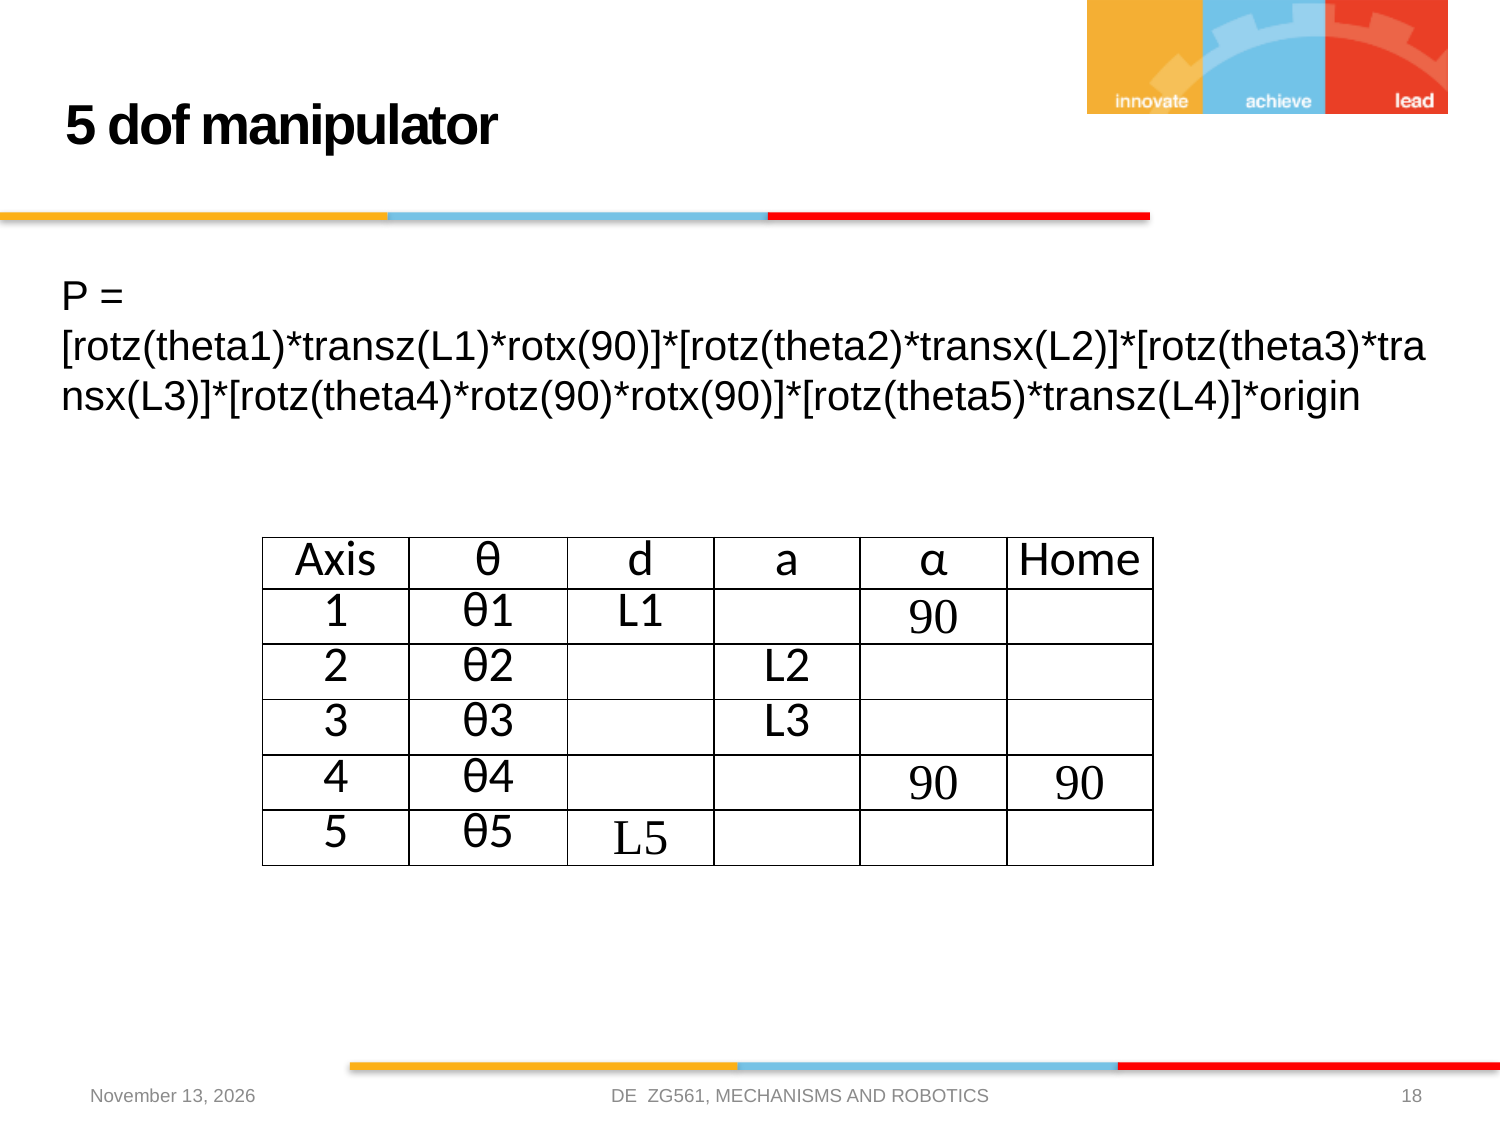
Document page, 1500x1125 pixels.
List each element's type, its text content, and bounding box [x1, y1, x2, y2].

table_cell θ2 [410, 645, 567, 699]
table_cell [715, 590, 859, 643]
table_cell L3 [715, 700, 859, 754]
table_cell [568, 756, 713, 809]
table_cell L5 [568, 811, 713, 865]
table_cell [715, 811, 859, 865]
table_cell θ4 [410, 756, 567, 809]
table_cell θ5 [410, 811, 567, 865]
table_cell [1008, 811, 1152, 865]
table_header Axis [263, 538, 408, 588]
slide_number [75, 1065, 425, 1125]
table_cell L2 [715, 645, 859, 699]
slide_number 18 [1088, 1065, 1438, 1125]
table_cell [861, 700, 1006, 754]
footer DE ZG561, MECHANISMS AND ROBOTICS [512, 1065, 1088, 1125]
table_cell [1008, 700, 1152, 754]
table_cell 1 [263, 590, 408, 643]
picture [1087, 0, 1448, 45]
table_cell [1008, 590, 1152, 643]
table_cell [715, 756, 859, 809]
table_cell 4 [263, 756, 408, 809]
table_cell [568, 700, 713, 754]
table_header a [715, 538, 859, 588]
table_header d [568, 538, 713, 588]
table_header θ [410, 538, 567, 588]
table_cell [861, 645, 1006, 699]
table_cell [861, 811, 1006, 865]
table_cell L1 [568, 590, 713, 643]
title 5 dof manipulator [50, 45, 1448, 200]
table_cell 90 [1008, 756, 1152, 809]
text_box P = [rotz(theta1)*transz(L1)*rotx(90)]*[rotz(theta2)*transx(L2)]*[rotz(theta3)*transx(L3)]*[rotz(theta4)*rotz(90)*rotx(90)]*[rotz(theta5)*transz(L4)]*origin [46, 261, 1448, 427]
table_cell [568, 645, 713, 699]
table_cell [1008, 645, 1152, 699]
table_cell 5 [263, 811, 408, 865]
table_header α [861, 538, 1006, 588]
table_cell 3 [263, 700, 408, 754]
table_cell 90 [861, 590, 1006, 643]
table_cell θ1 [410, 590, 567, 643]
table_cell θ3 [410, 700, 567, 754]
table_header Home [1008, 538, 1152, 588]
table_cell 2 [263, 645, 408, 699]
table_cell 90 [861, 756, 1006, 809]
